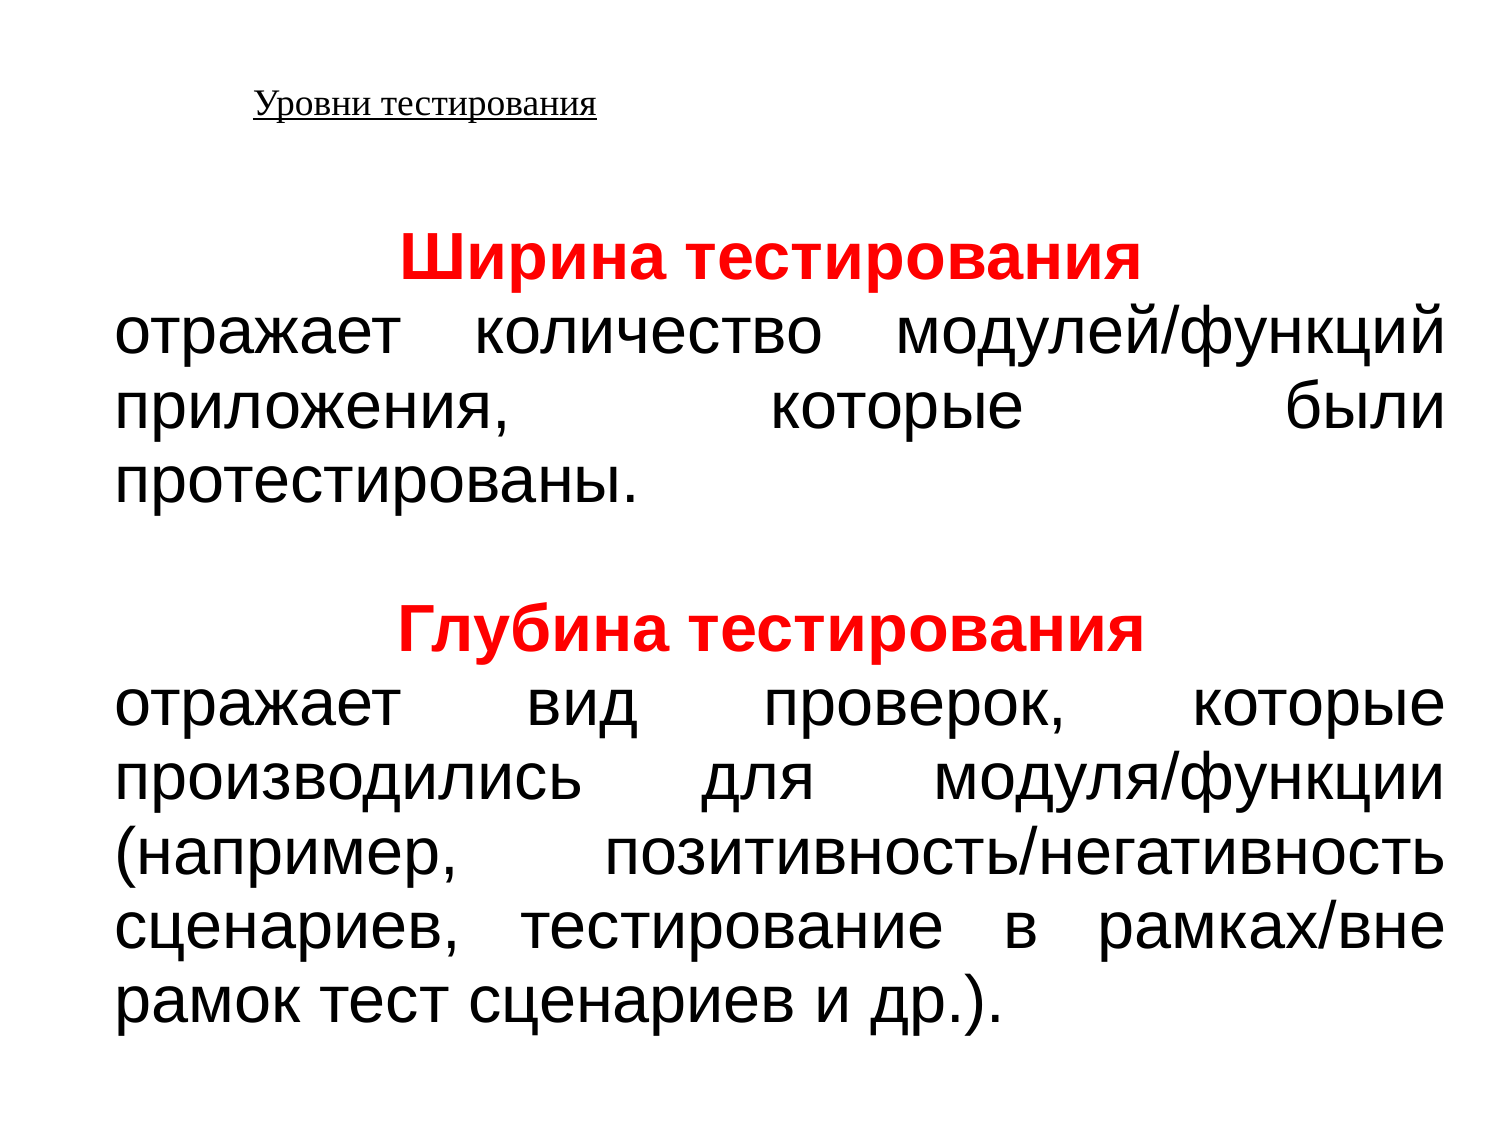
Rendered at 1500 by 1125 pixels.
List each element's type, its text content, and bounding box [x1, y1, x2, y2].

text_box Ширина тестирования отражает количество модулей/функций приложения, которые были протестированы. Глубина тестирования отражает вид проверок, которые производились для модуля/функции (например, позитивность/негативность сценариев, тестирование в рамках/вне рамок тест сценариев и др.). [99, 212, 1463, 1046]
text_box Уровни тестирования [49, 74, 800, 132]
